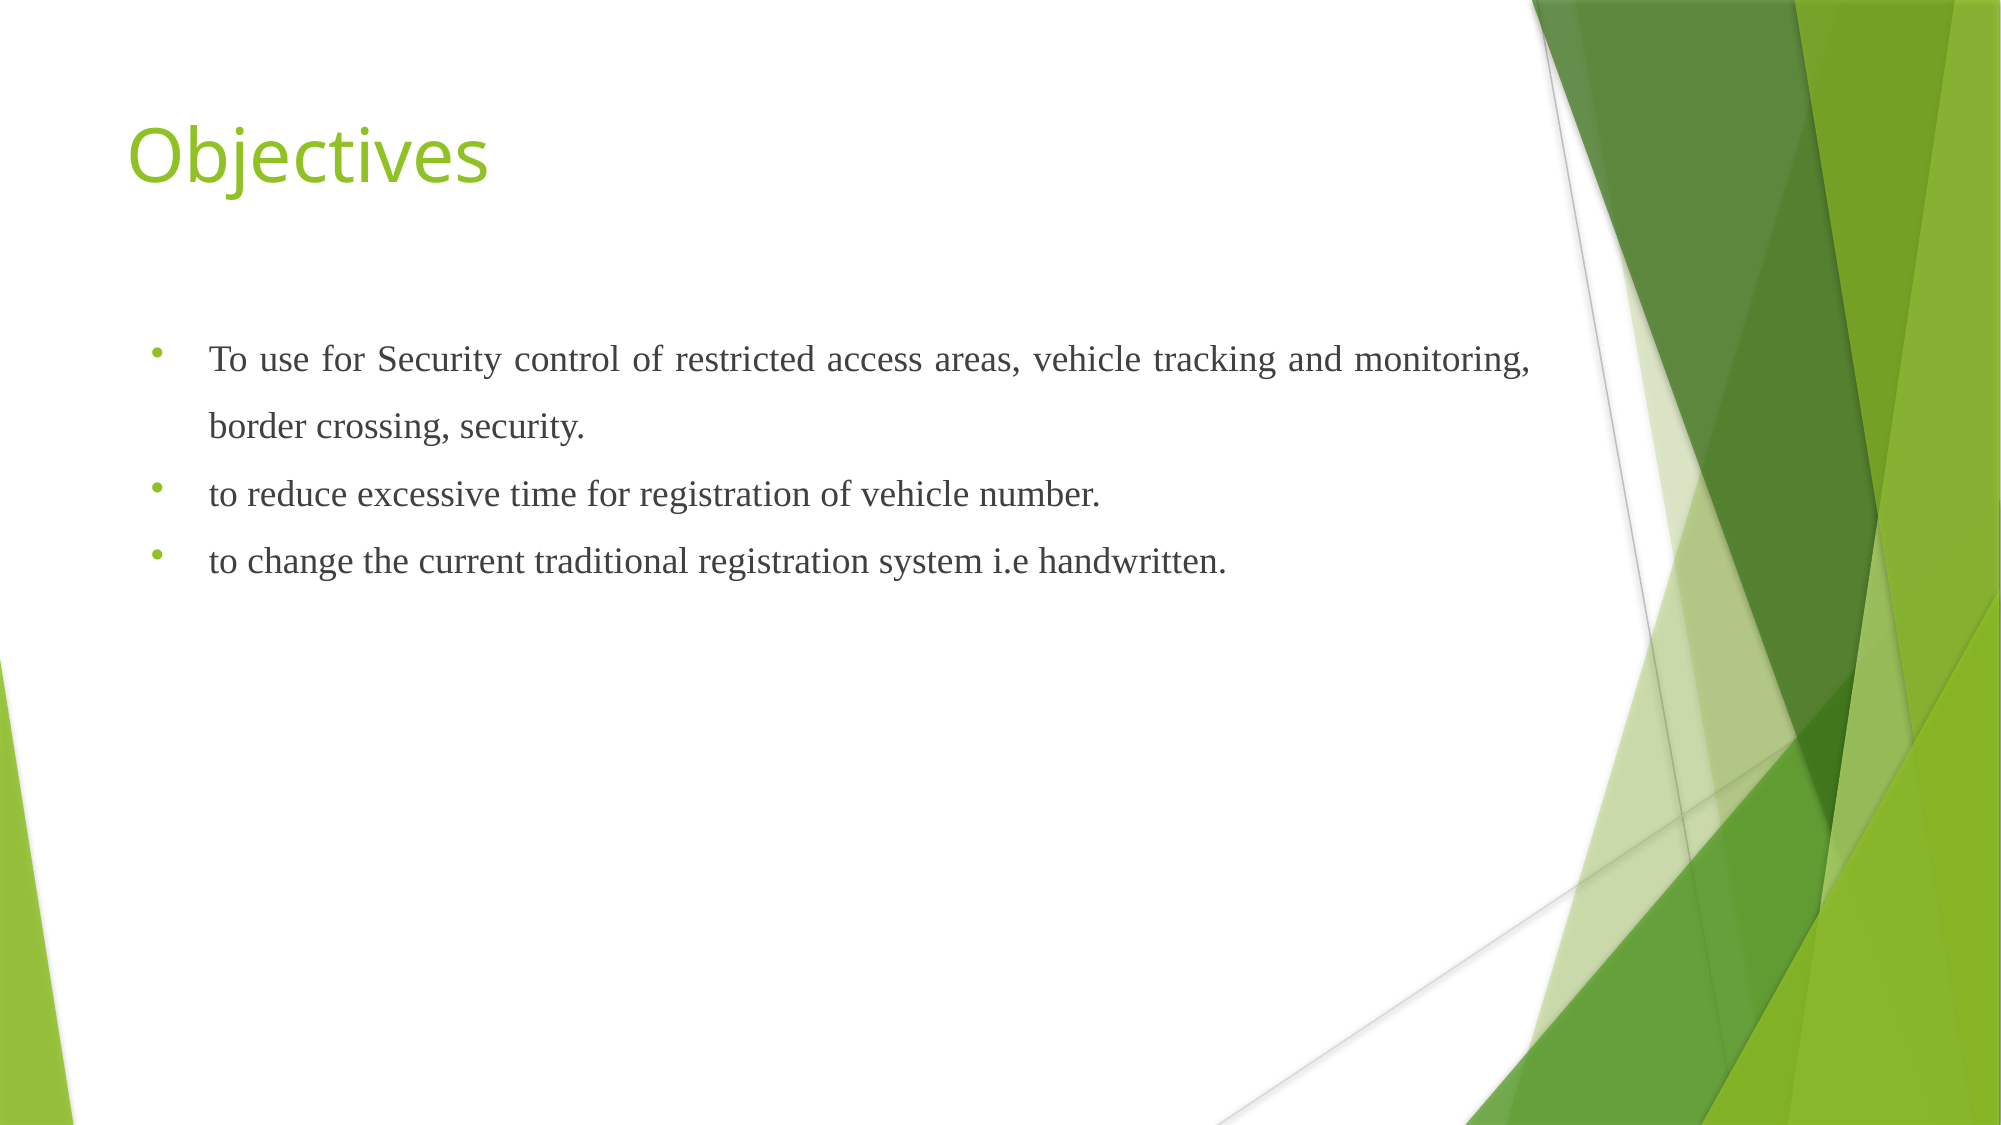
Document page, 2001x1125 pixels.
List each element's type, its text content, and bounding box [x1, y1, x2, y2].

title Objectives [111, 99, 1522, 317]
list To use for Security control of restricted access areas, vehicle tracking and monitoring, border crossing, security. to reduce excessive time for registration of vehicle number. to change the current traditional registration system i.e handwritten. [137, 303, 1548, 1018]
